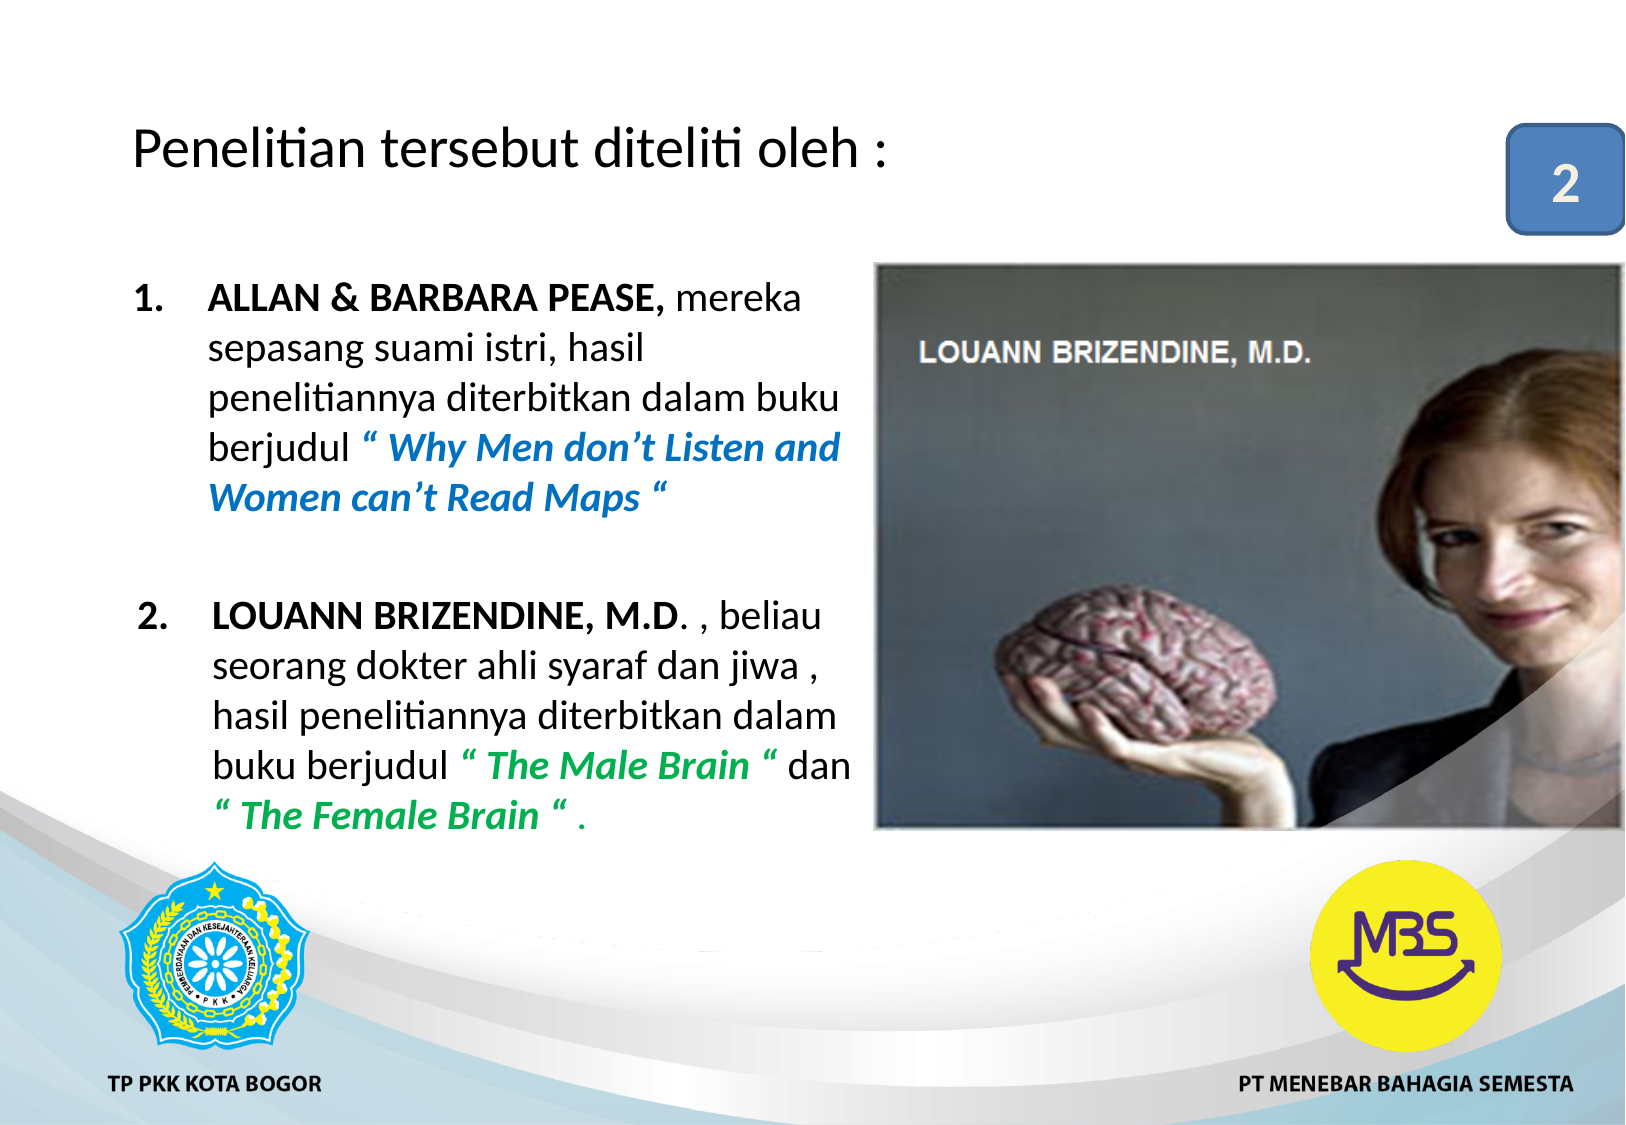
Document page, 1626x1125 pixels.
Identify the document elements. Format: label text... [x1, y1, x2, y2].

picture [0, 262, 1625, 1125]
text_box ALLAN & BARBARA PEASE, mereka sepasang suami istri, hasil penelitiannya diterbitkan dalam buku berjudul “ Why Men don’t Listen and Women can’t Read Maps “ [117, 262, 864, 520]
text_box Penelitian tersebut diteliti oleh : [117, 101, 931, 187]
text_box 2 [1505, 122, 1625, 236]
